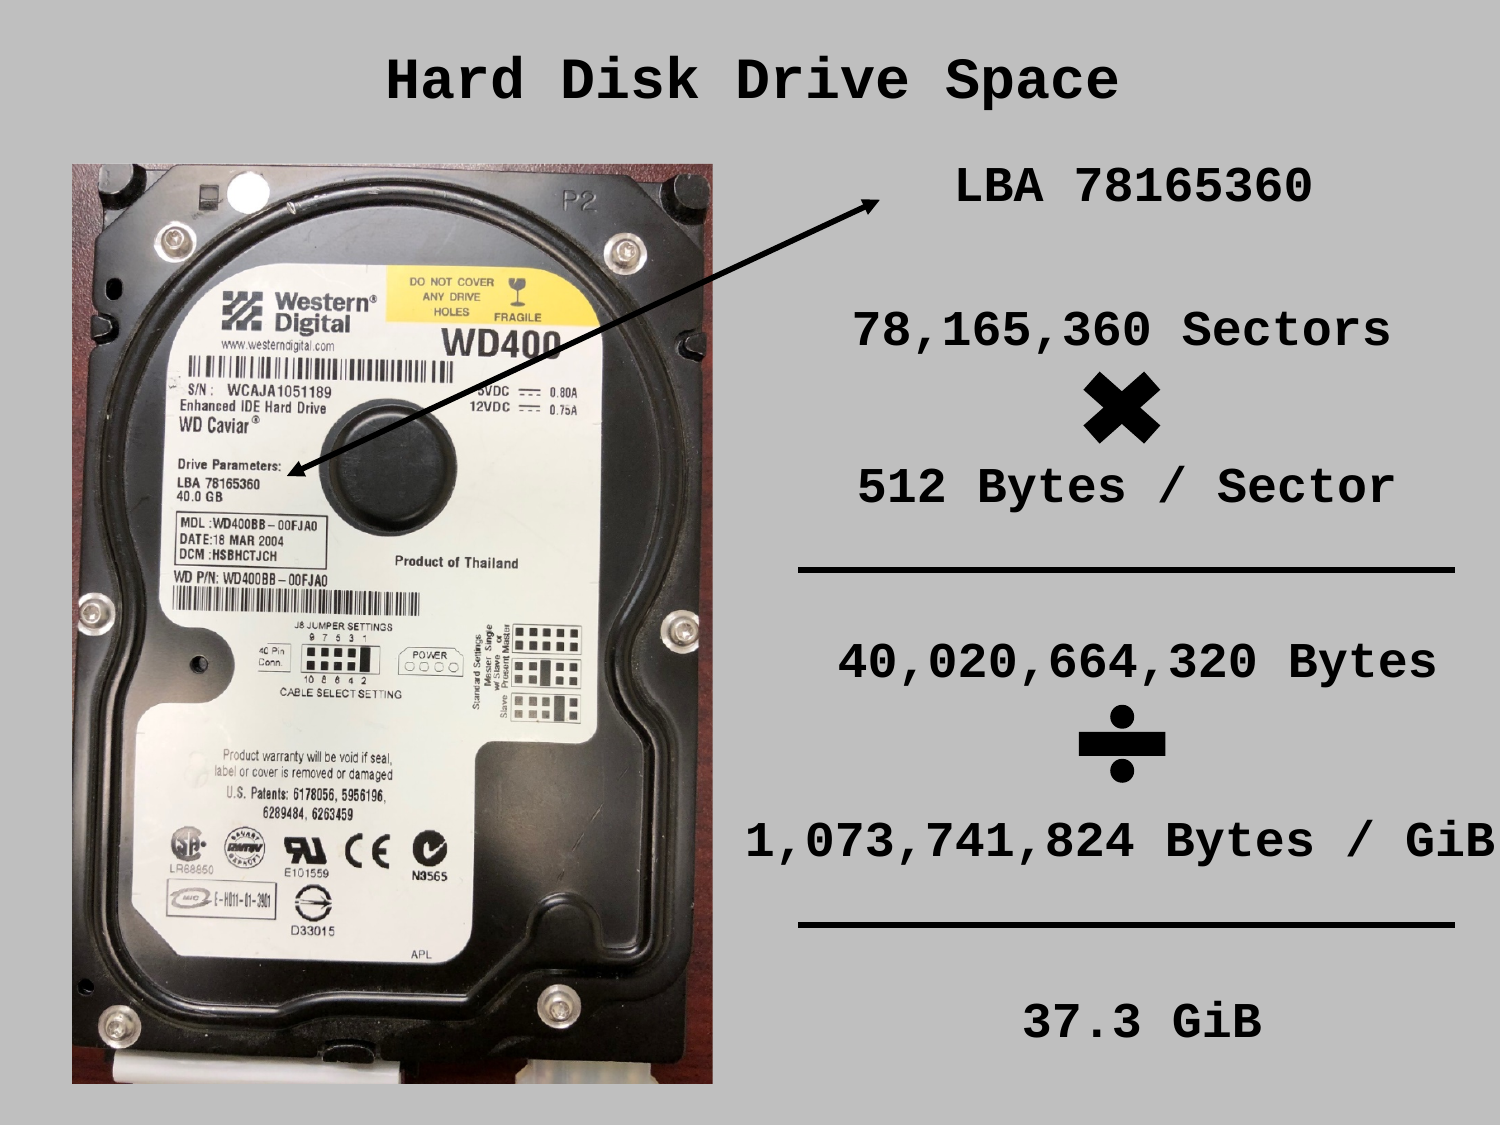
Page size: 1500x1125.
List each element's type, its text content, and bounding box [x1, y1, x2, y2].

text_box Hard Disk Drive Space [85, 12, 1421, 137]
text_box [1081, 369, 1163, 446]
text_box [286, 199, 881, 477]
text_box 40,020,664,320 Bytes [857, 620, 1453, 695]
text_box 1,073,741,824 Bytes / GiB [857, 799, 1500, 875]
text_box [1077, 702, 1167, 785]
text_box 37.3 GiB [1007, 979, 1277, 1055]
text_box 512 Bytes / Sector [857, 445, 1412, 520]
text_box 78,165,360 Sectors [885, 288, 1407, 364]
picture [0, 165, 852, 1083]
text_box LBA 78165360 [938, 144, 1329, 220]
